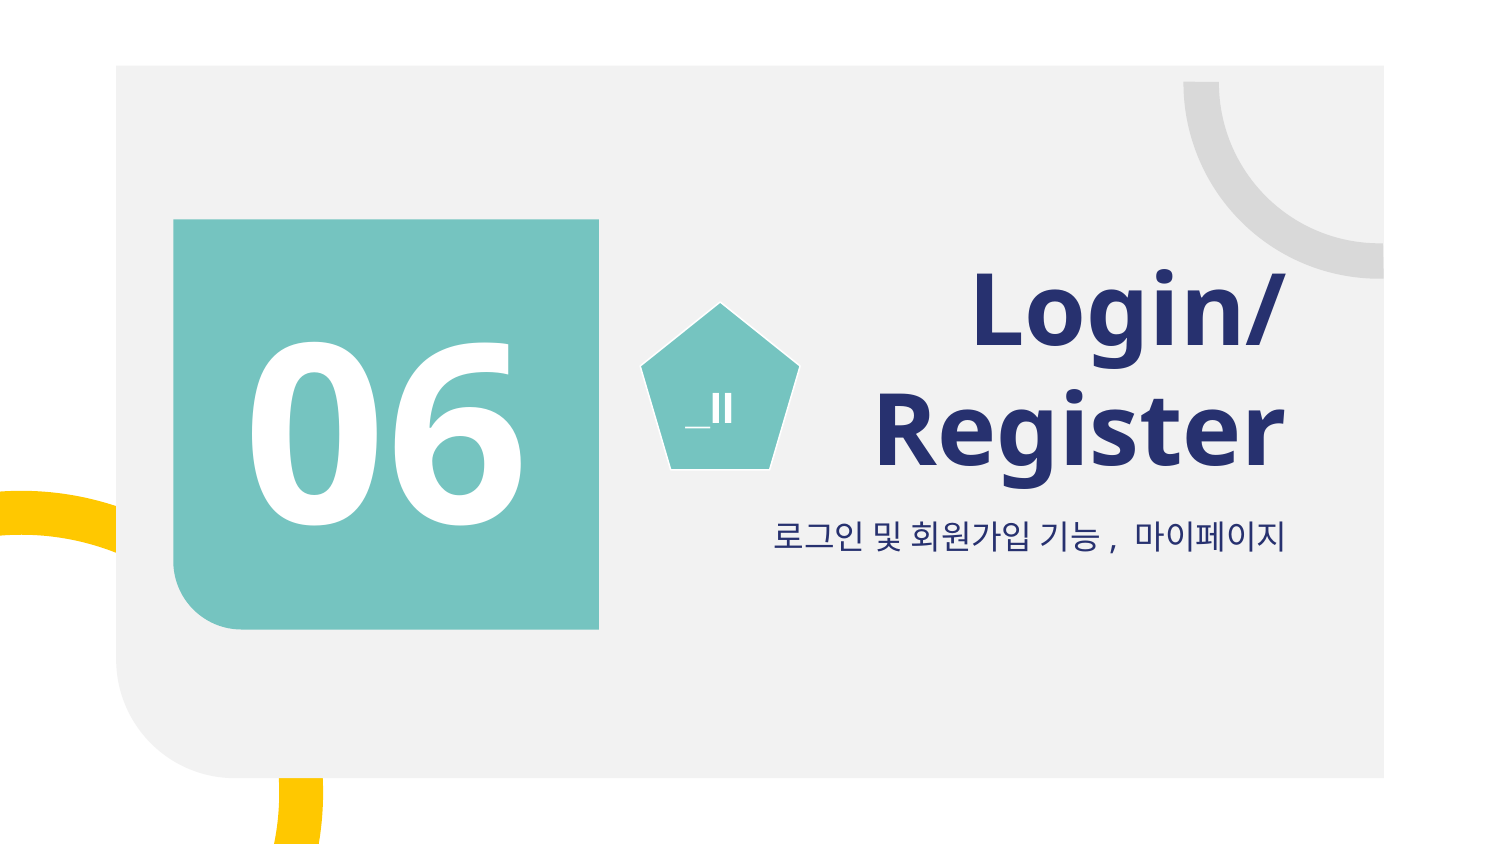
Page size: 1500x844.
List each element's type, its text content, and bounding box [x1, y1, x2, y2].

title Login/ Register [750, 230, 1303, 500]
title 06 [173, 285, 599, 563]
subtitle 로그인 및 회원가입 기능, 마이페이지 [750, 500, 1303, 617]
text_box _II [640, 301, 801, 470]
